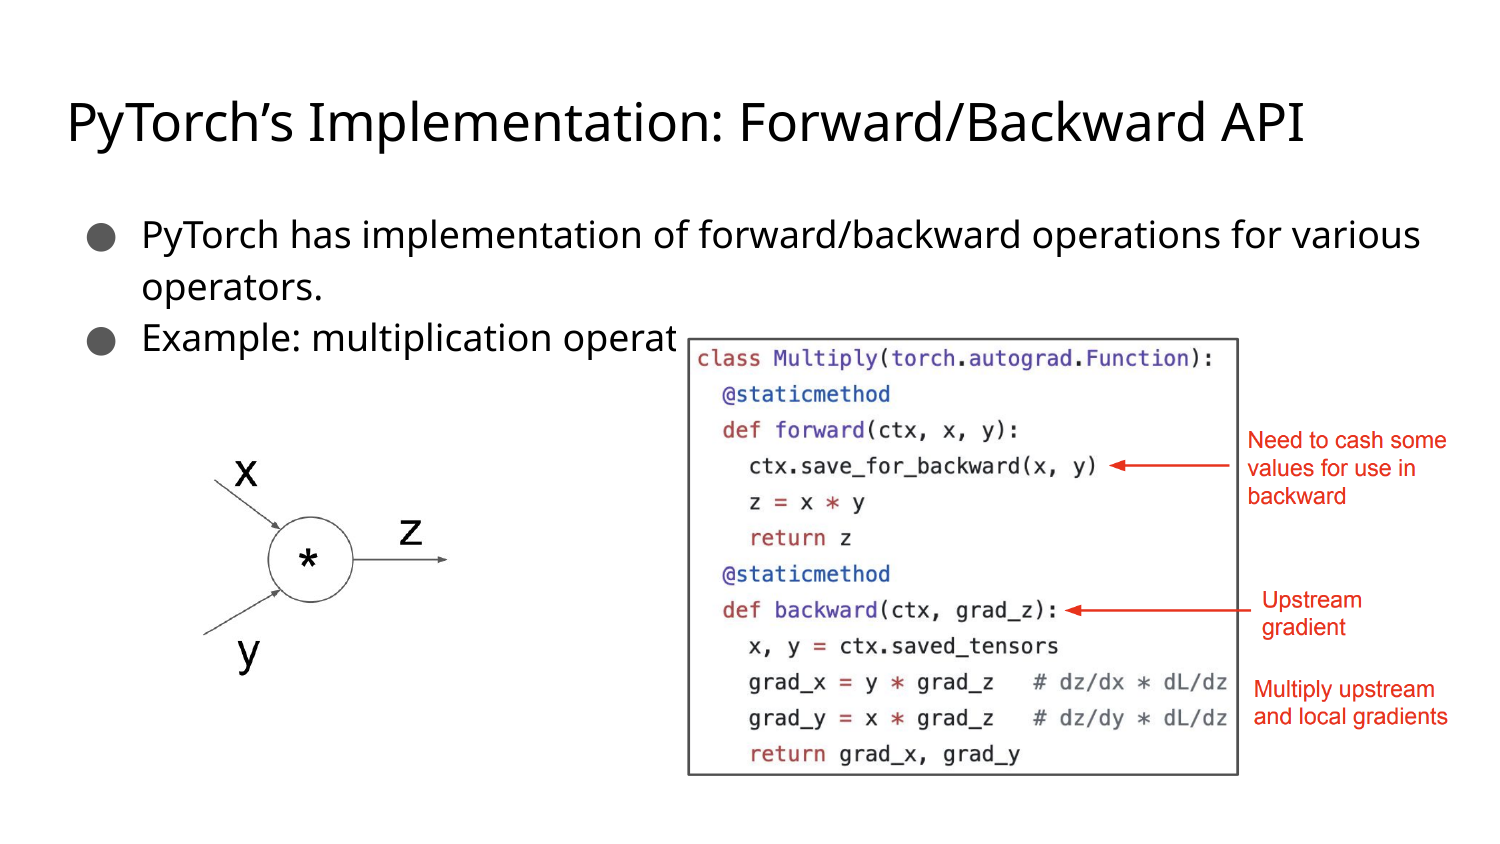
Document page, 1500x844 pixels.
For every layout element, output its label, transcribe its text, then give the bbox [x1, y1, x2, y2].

list PyTorch has implementation of forward/backward operations for various operators. Example: multiplication operator [51, 189, 1449, 750]
title PyTorch’s Implementation: Forward/Backward API [51, 72, 1449, 167]
picture [149, 388, 529, 690]
picture [675, 329, 1462, 806]
